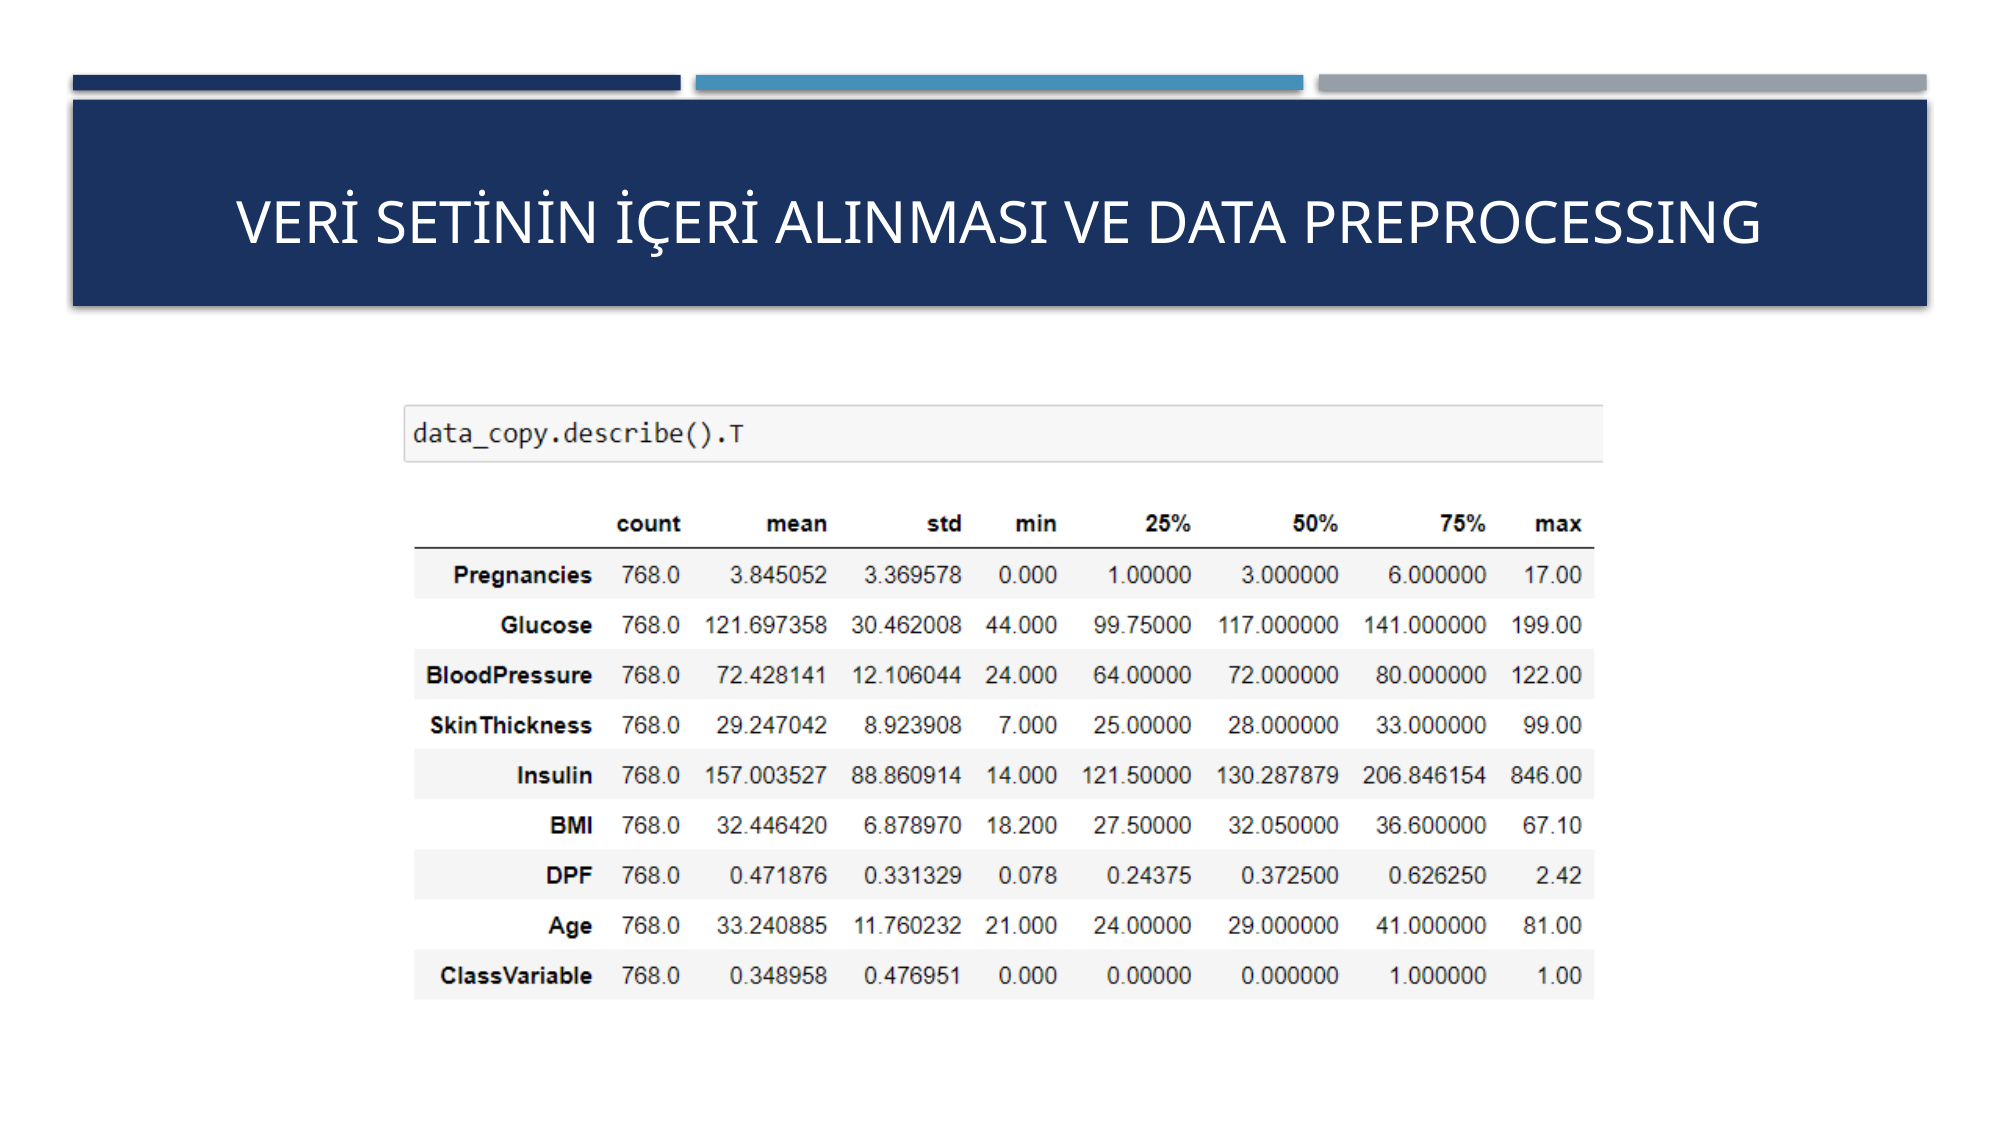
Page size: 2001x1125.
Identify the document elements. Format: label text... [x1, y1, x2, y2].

title Veri setinin içeri alınması ve data preprocessıng [95, 119, 1905, 333]
picture [396, 391, 1604, 1006]
